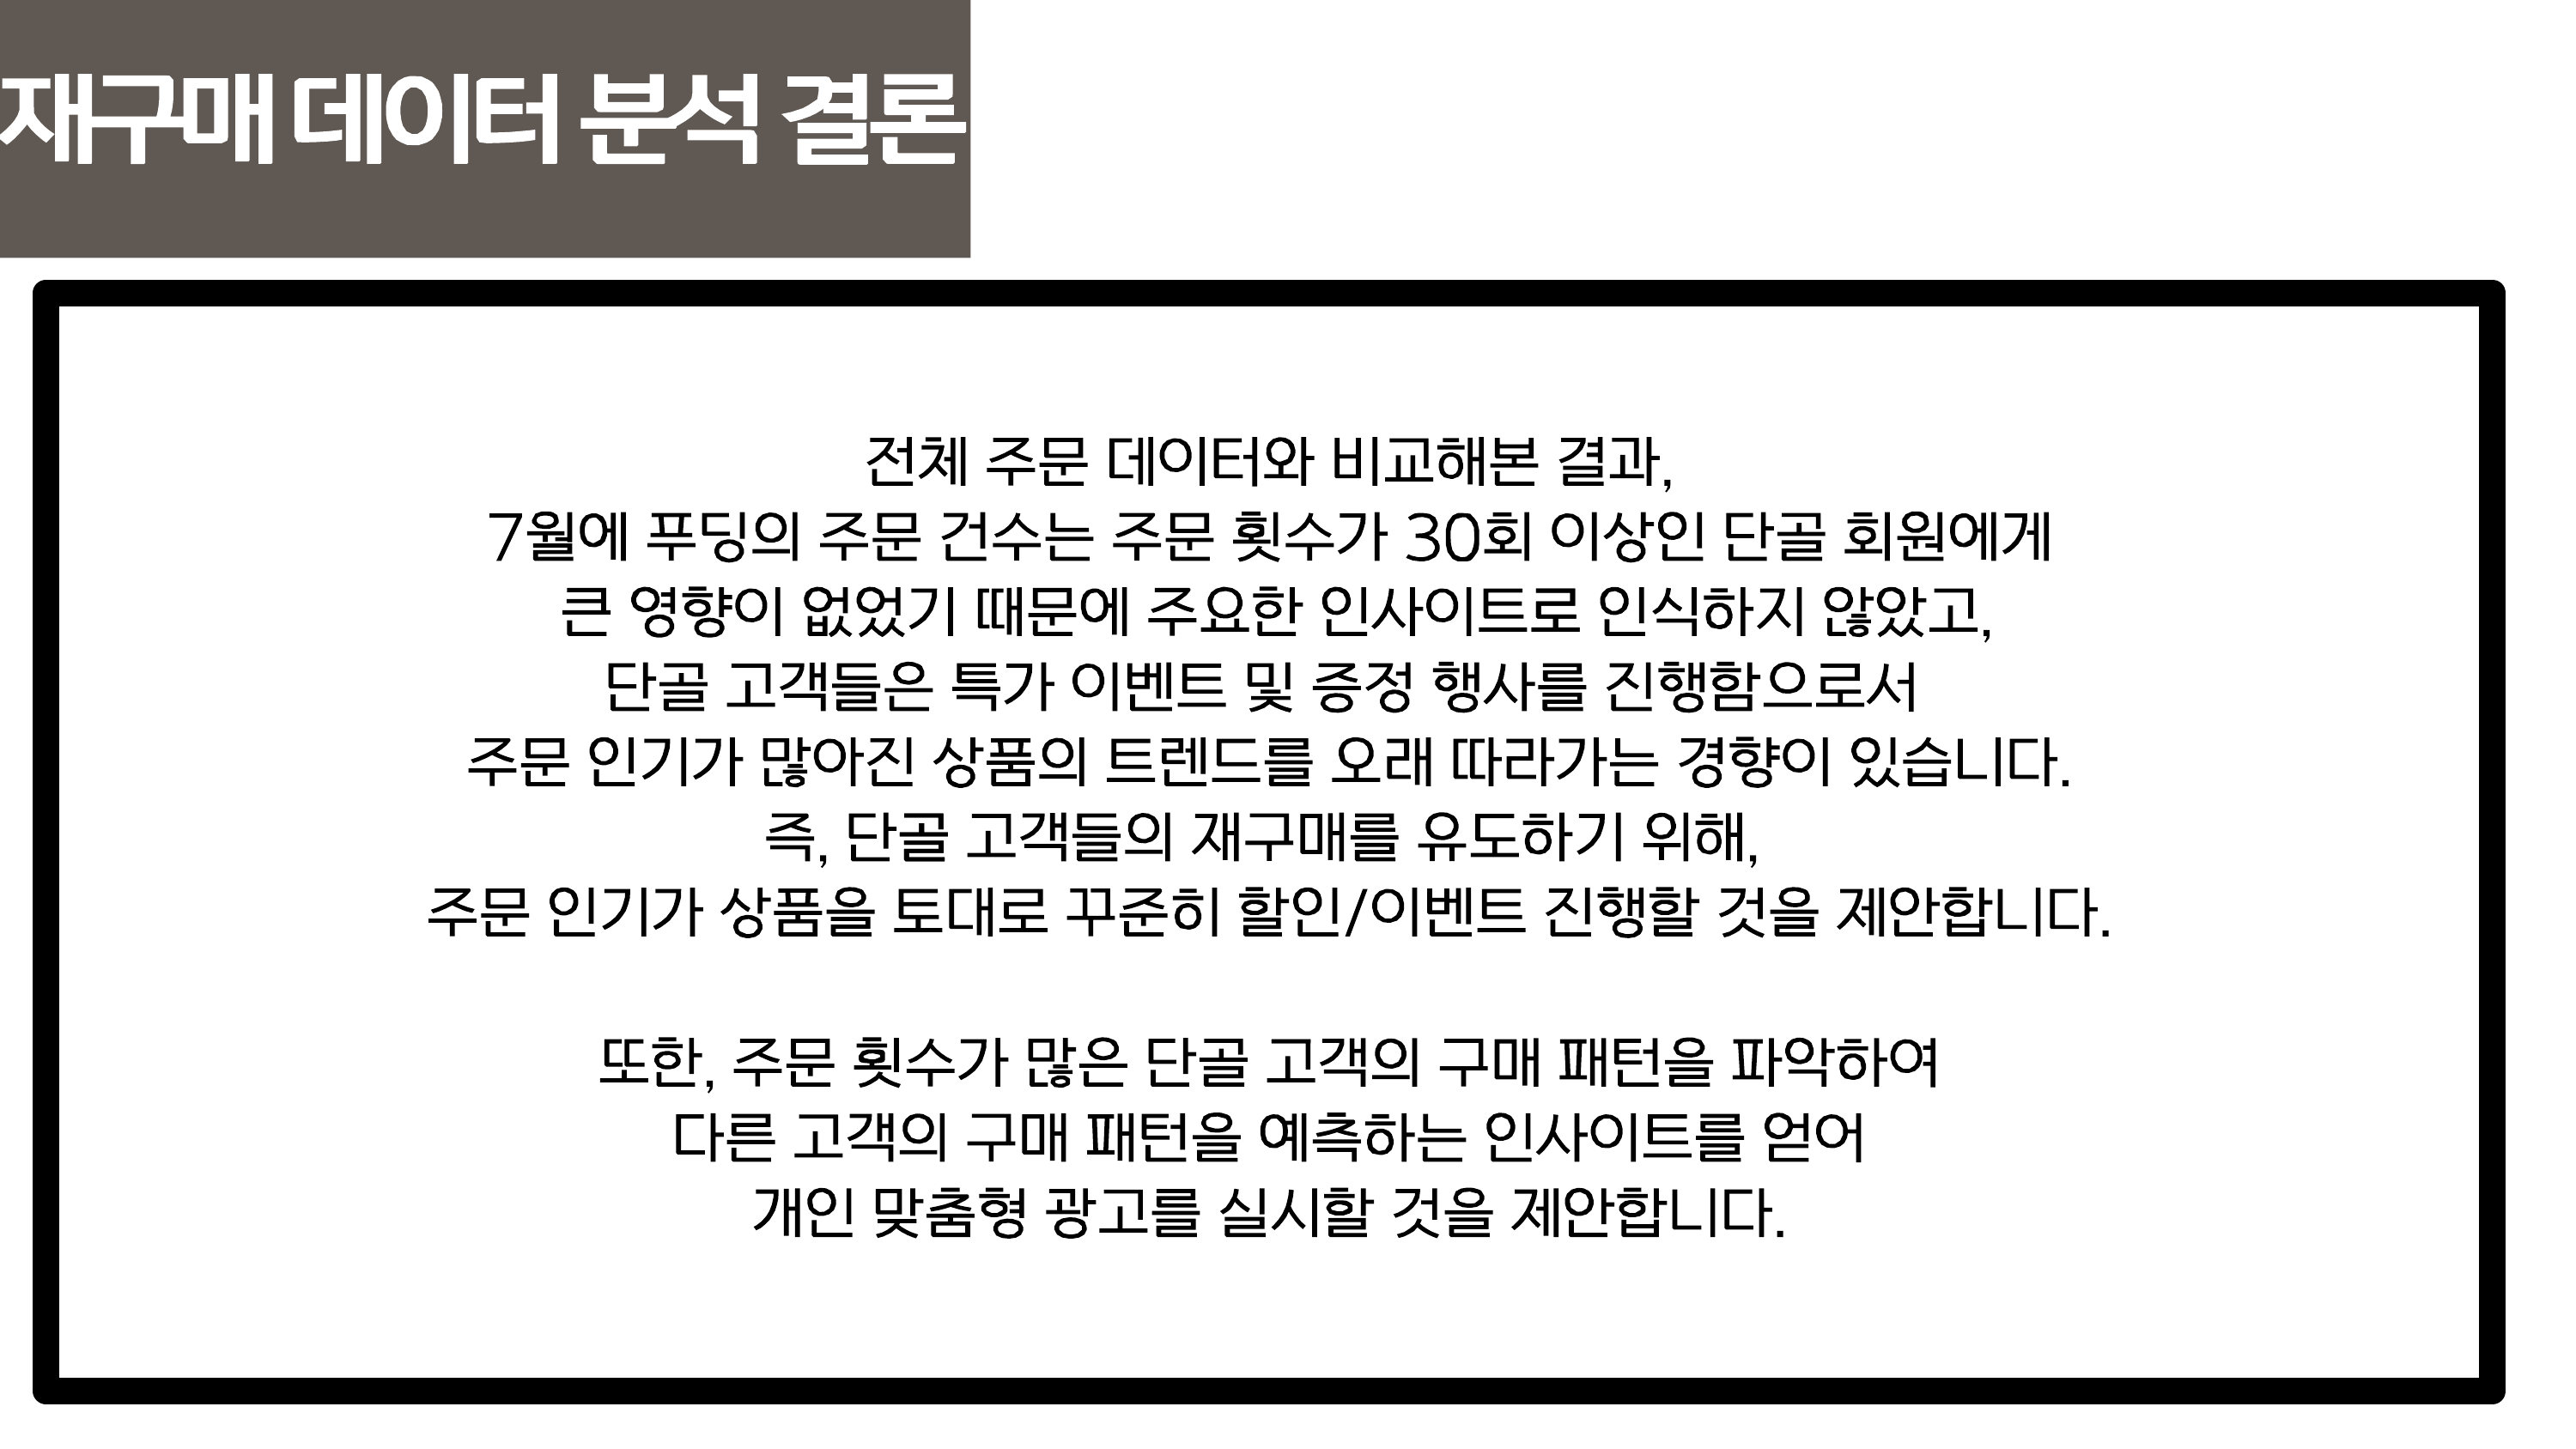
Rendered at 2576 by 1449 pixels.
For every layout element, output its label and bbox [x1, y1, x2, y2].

text_box [870, 74, 967, 133]
text_box [386, 76, 443, 146]
text_box [294, 78, 343, 142]
text_box [719, 74, 757, 127]
text_box [781, 74, 867, 123]
text_box [593, 74, 664, 112]
text_box [324, 74, 361, 162]
text_box [476, 78, 536, 143]
text_box [32, 279, 2506, 1405]
text_box [0, 74, 228, 165]
text_box [580, 75, 733, 147]
text_box [453, 74, 469, 164]
text_box [687, 130, 757, 164]
text_box [367, 74, 382, 164]
text_box [526, 74, 557, 164]
text_box [797, 123, 868, 165]
text_box [592, 135, 665, 165]
text_box [235, 74, 273, 164]
text_box [883, 136, 955, 164]
